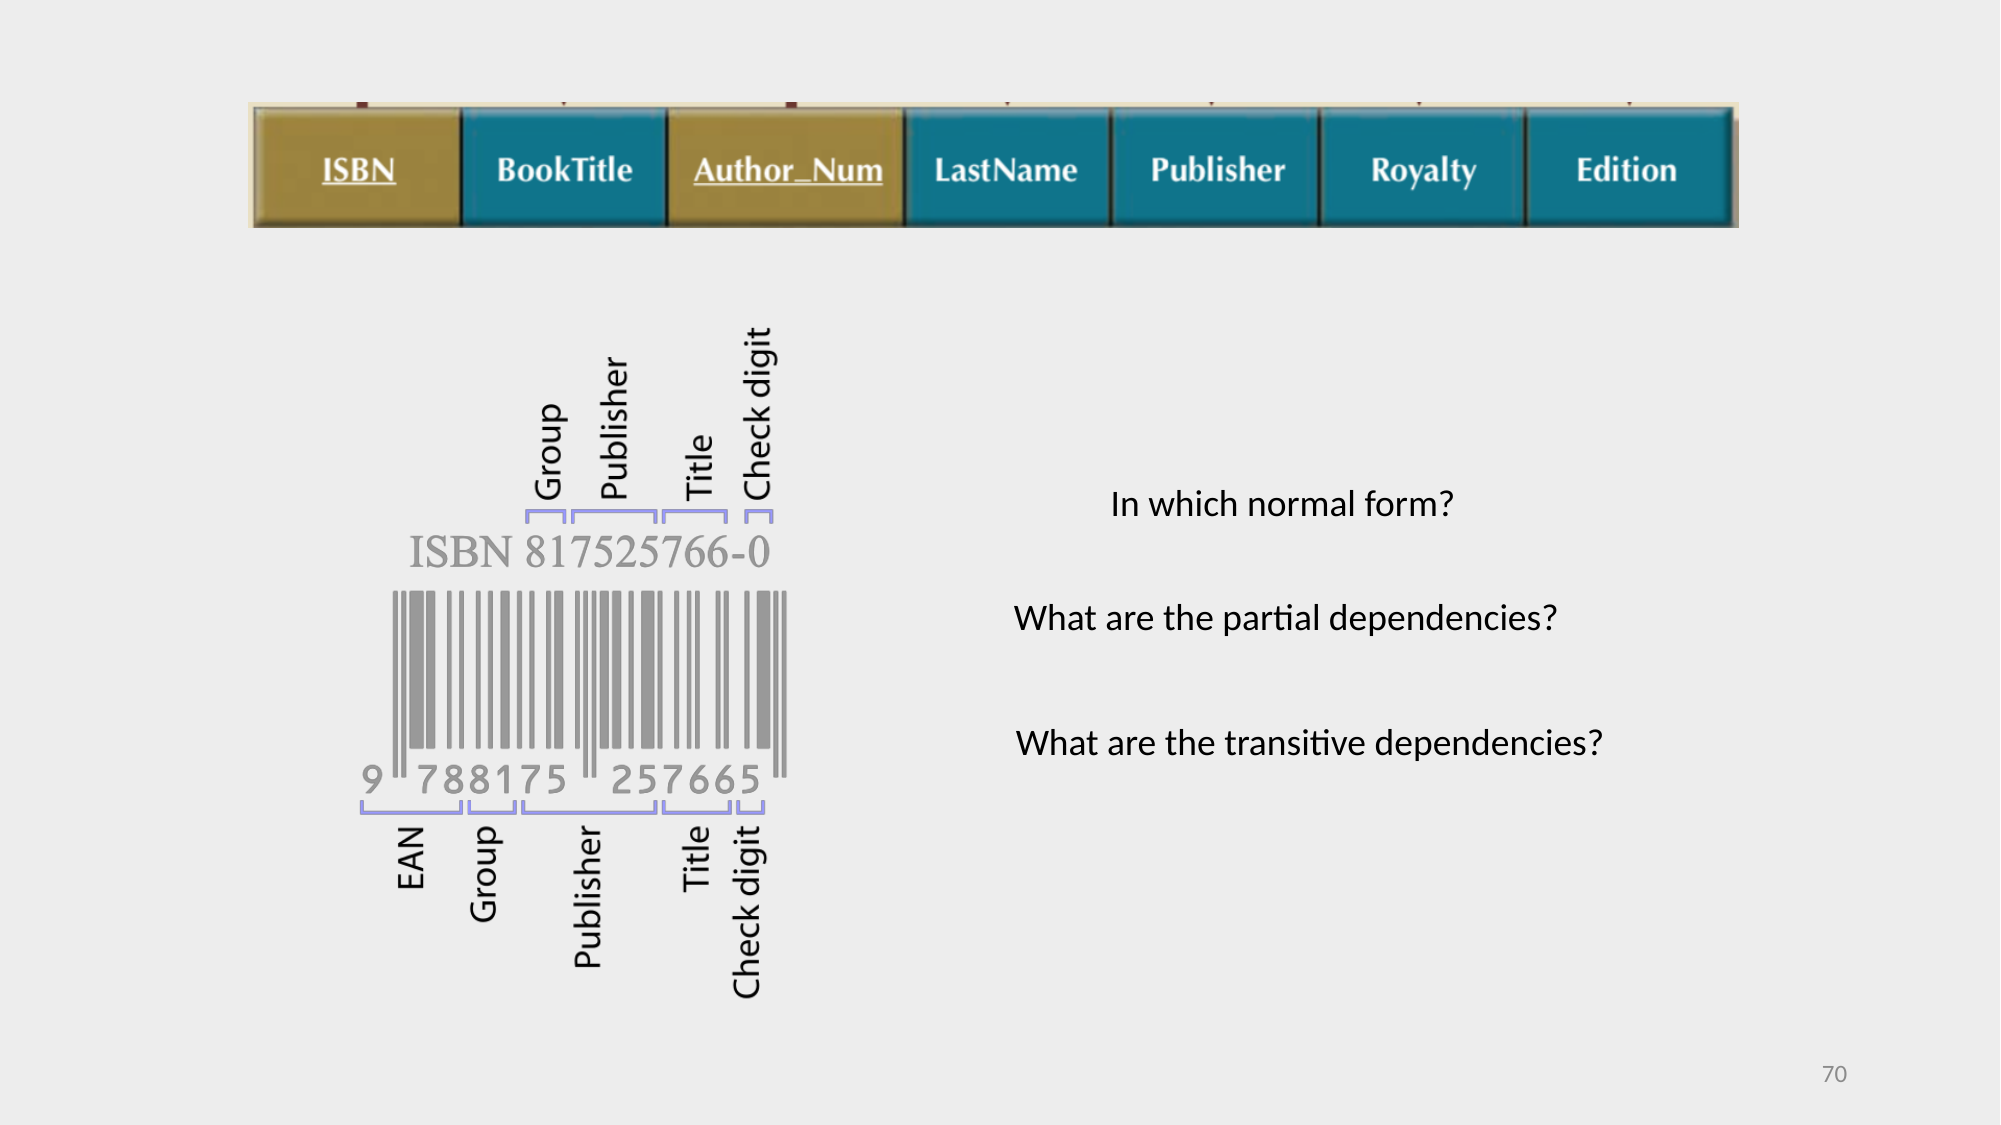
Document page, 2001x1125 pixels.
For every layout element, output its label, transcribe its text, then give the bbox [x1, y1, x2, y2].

text_box What are the transitive dependencies? [1001, 710, 1621, 770]
slide_number 70 [1412, 1042, 1863, 1103]
picture [248, 102, 1739, 228]
text_box What are the partial dependencies? [999, 585, 1575, 645]
text_box In which normal form? [1095, 471, 1480, 532]
picture [349, 306, 809, 1013]
